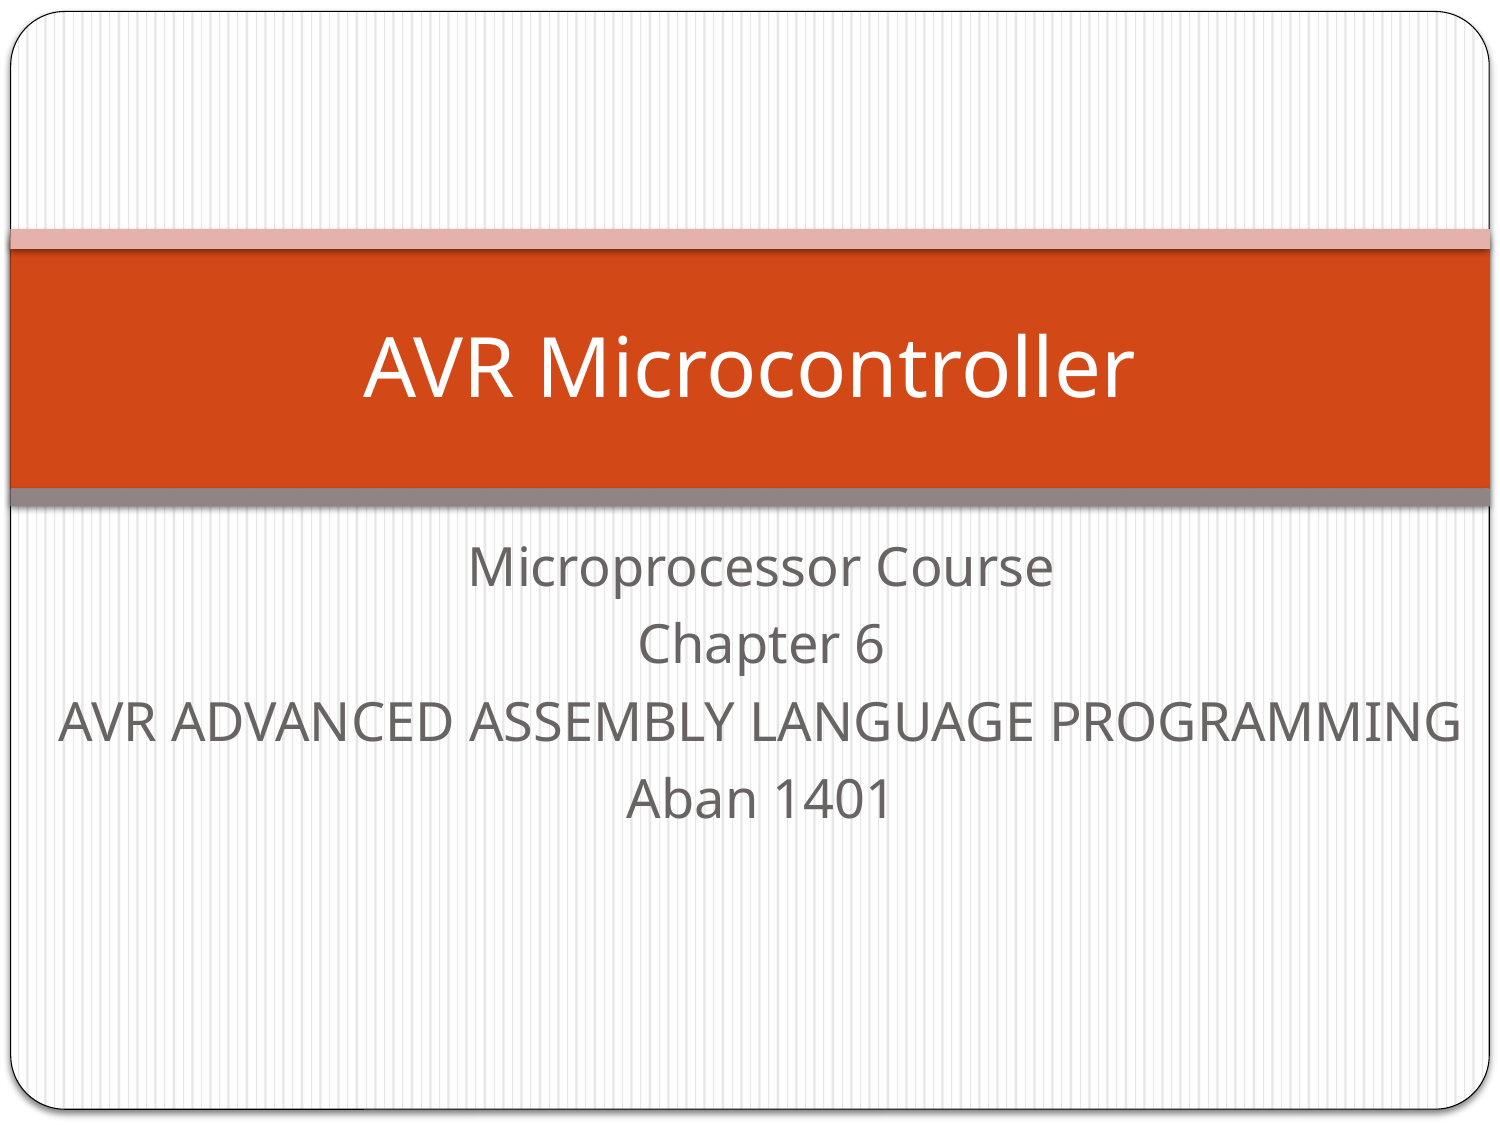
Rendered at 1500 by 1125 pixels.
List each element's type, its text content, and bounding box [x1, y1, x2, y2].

subtitle Microprocessor Course Chapter 6 AVR ADVANCED ASSEMBLY LANGUAGE PROGRAMMING Aban 1401 [23, 525, 1500, 868]
title AVR Microcontroller [75, 247, 1425, 489]
